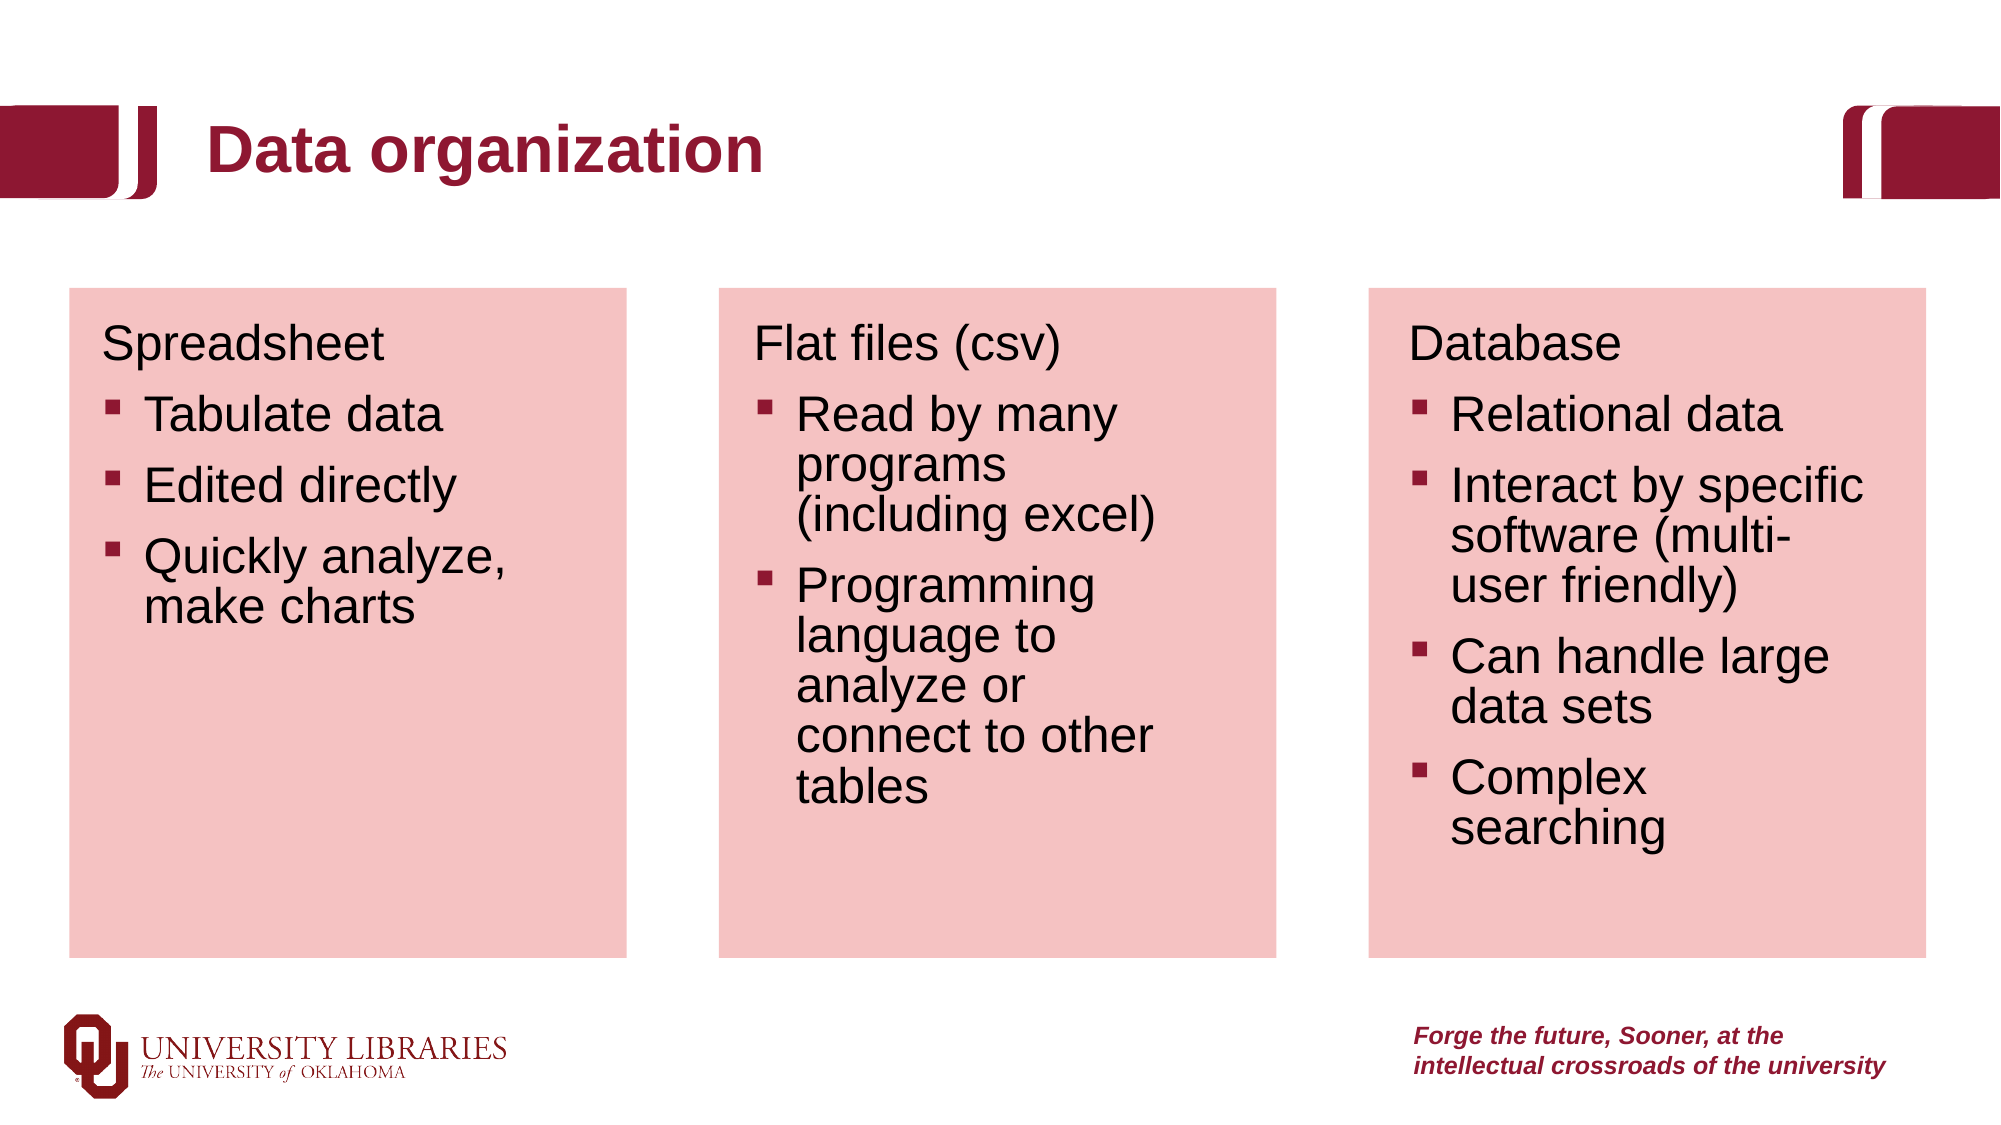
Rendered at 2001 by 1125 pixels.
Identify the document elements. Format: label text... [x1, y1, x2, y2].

text_box [718, 287, 1277, 959]
title Data organization [191, 110, 1394, 193]
list Spreadsheet Tabulate data Edited directly Quickly analyze, make charts [86, 313, 572, 839]
text_box [68, 287, 628, 959]
text_box Database Relational data Interact by specific software (multi-user friendly) Can handle large data sets Complex searching [1393, 312, 1881, 919]
picture [41, 988, 532, 1112]
list Flat files (csv) Read by many programs (including excel) Programming language to analyze or connect to other tables [738, 312, 1222, 919]
text_box [1368, 287, 1927, 959]
